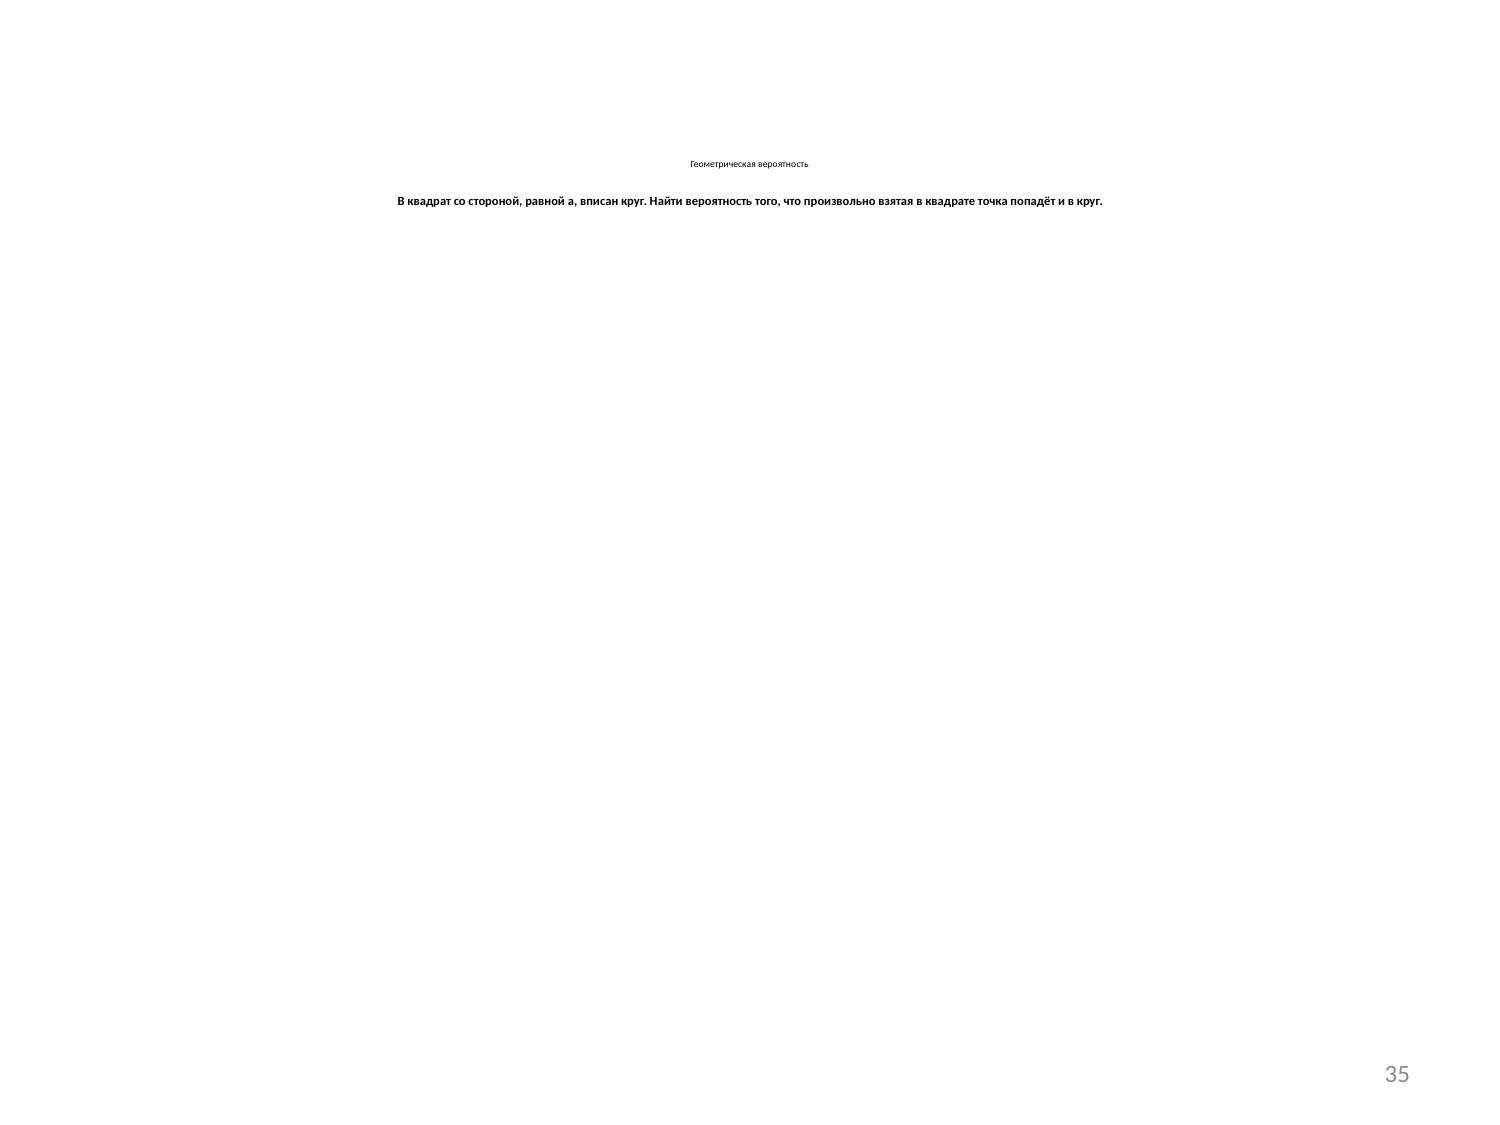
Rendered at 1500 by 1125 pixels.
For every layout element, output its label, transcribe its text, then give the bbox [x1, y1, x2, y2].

title Геометрическая вероятность В квадрат со стороной, равной а, вписан круг. Найти вероятность того, что произвольно взятая в квадрате точка попадёт и в круг. [75, 45, 1425, 233]
slide_number 35 [1074, 1042, 1425, 1103]
